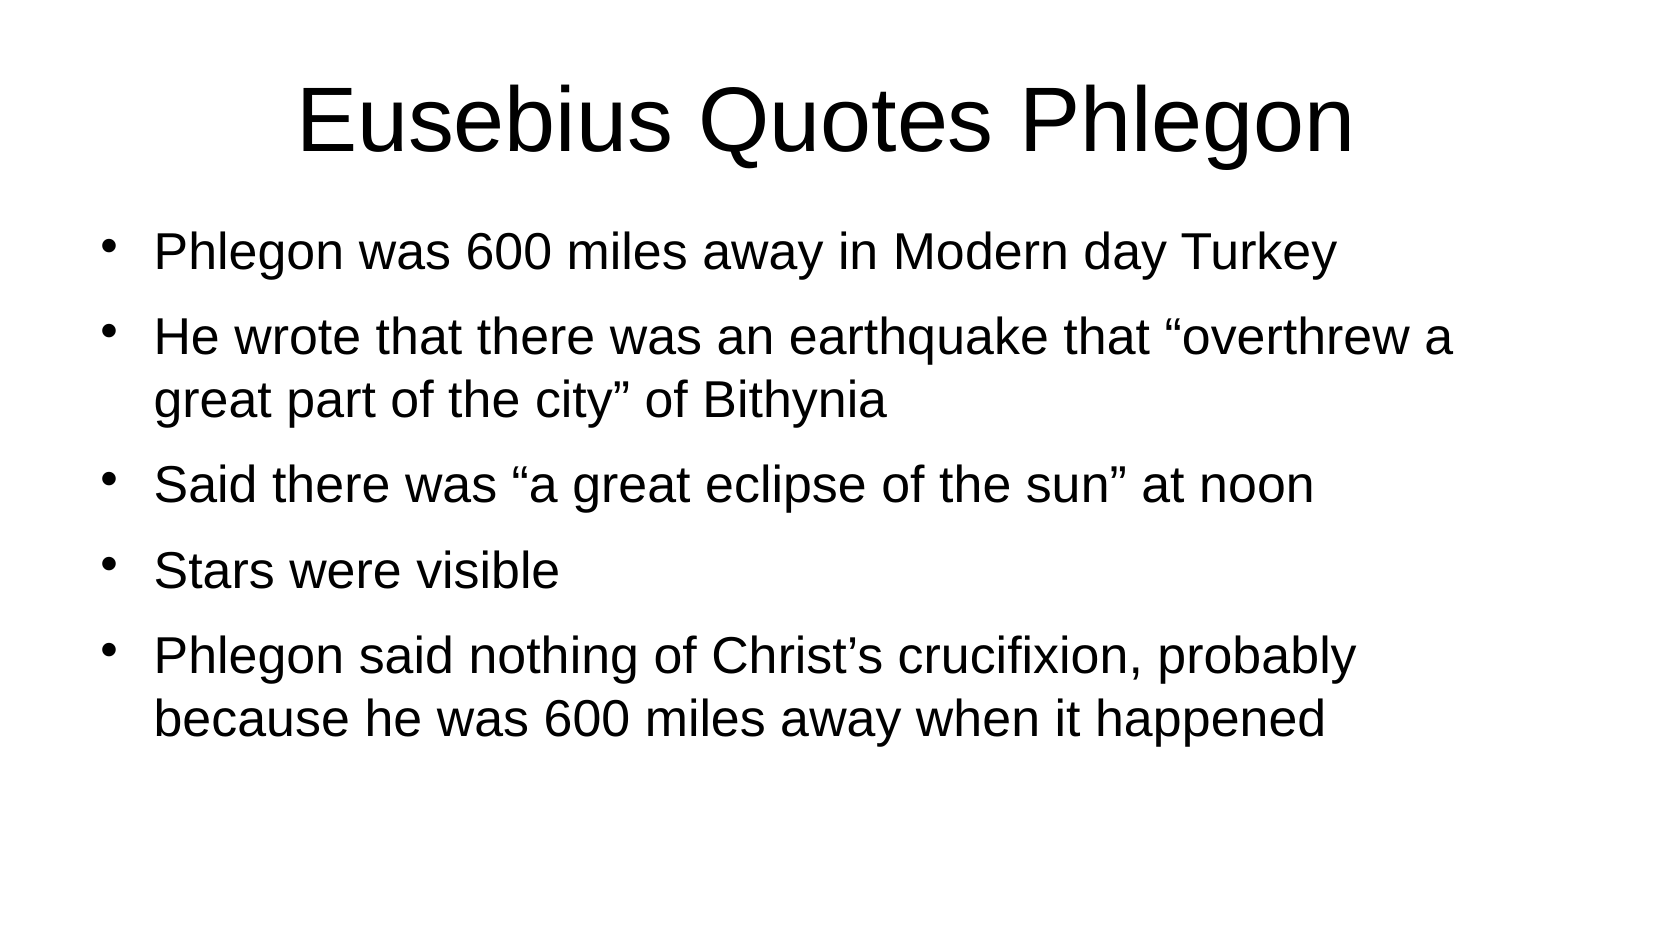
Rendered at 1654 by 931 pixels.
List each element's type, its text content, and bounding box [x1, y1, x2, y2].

list Phlegon was 600 miles away in Modern day Turkey He wrote that there was an earthquake that “overthrew a great part of the city” of Bithynia Said there was “a great eclipse of the sun” at noon Stars were visible Phlegon said nothing of Christ’s crucifixion, probably because he was 600 miles away when it happened [82, 217, 1571, 757]
title Eusebius Quotes Phlegon [82, 37, 1571, 193]
